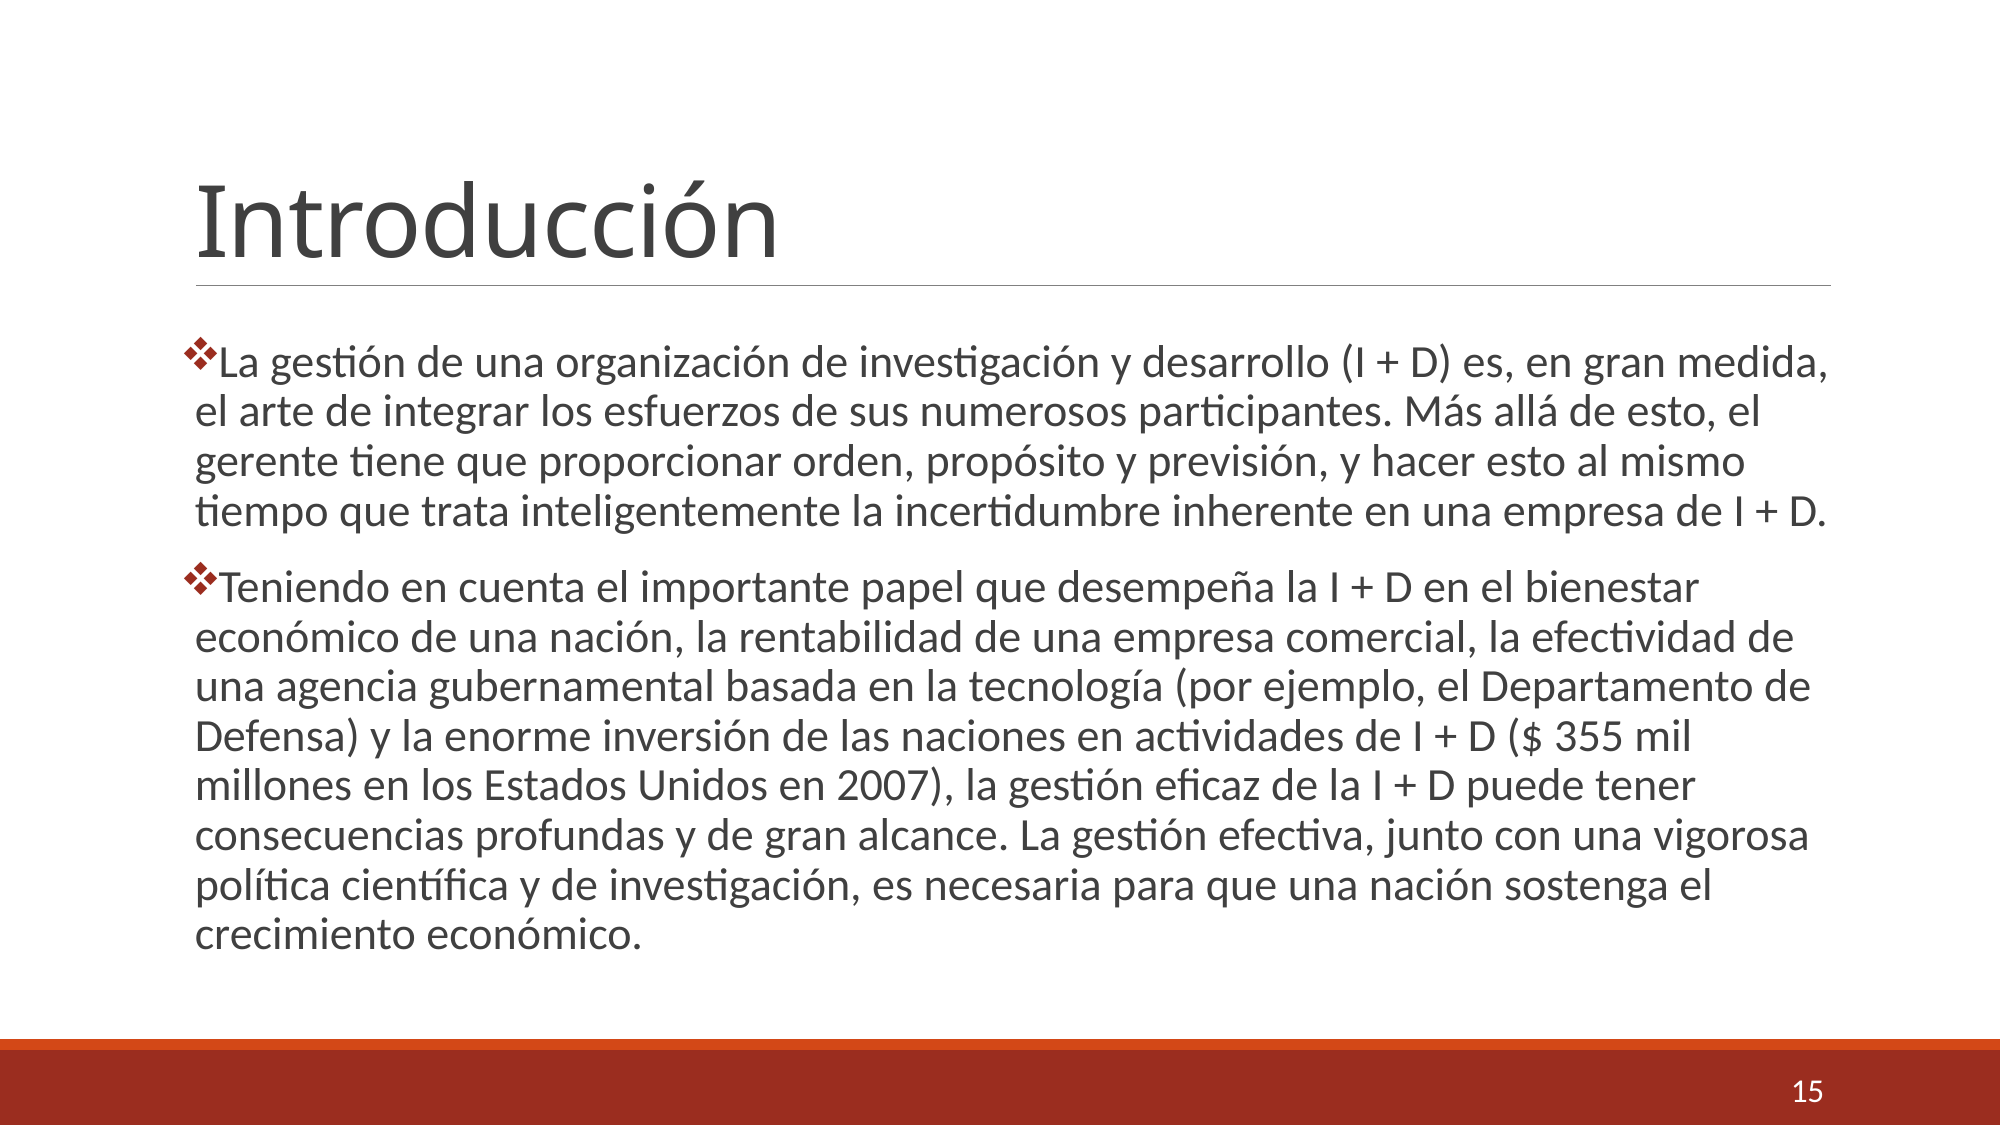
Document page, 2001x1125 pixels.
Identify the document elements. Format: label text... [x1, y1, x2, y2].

slide_number 15 [1624, 1059, 1840, 1120]
list La gestión de una organización de investigación y desarrollo (I + D) es, en gran medida, el arte de integrar los esfuerzos de sus numerosos participantes. Más allá de esto, el gerente tiene que proporcionar orden, propósito y previsión, y hacer esto al mismo tiempo que trata inteligentemente la incertidumbre inherente en una empresa de I + D. Teniendo en cuenta el importante papel que desempeña la I + D en el bienestar económico de una nación, la rentabilidad de una empresa comercial, la efectividad de una agencia gubernamental basada en la tecnología (por ejemplo, el Departamento de Defensa) y la enorme inversión de las naciones en actividades de I + D ($ 355 mil millones en los Estados Unidos en 2007), la gestión eficaz de la I + D puede tener consecuencias profundas y de gran alcance. La gestión efectiva, junto con una vigorosa política científica y de investigación, es necesaria para que una nación sostenga el crecimiento económico. [180, 329, 1830, 1018]
title Introducción [180, 47, 1830, 285]
